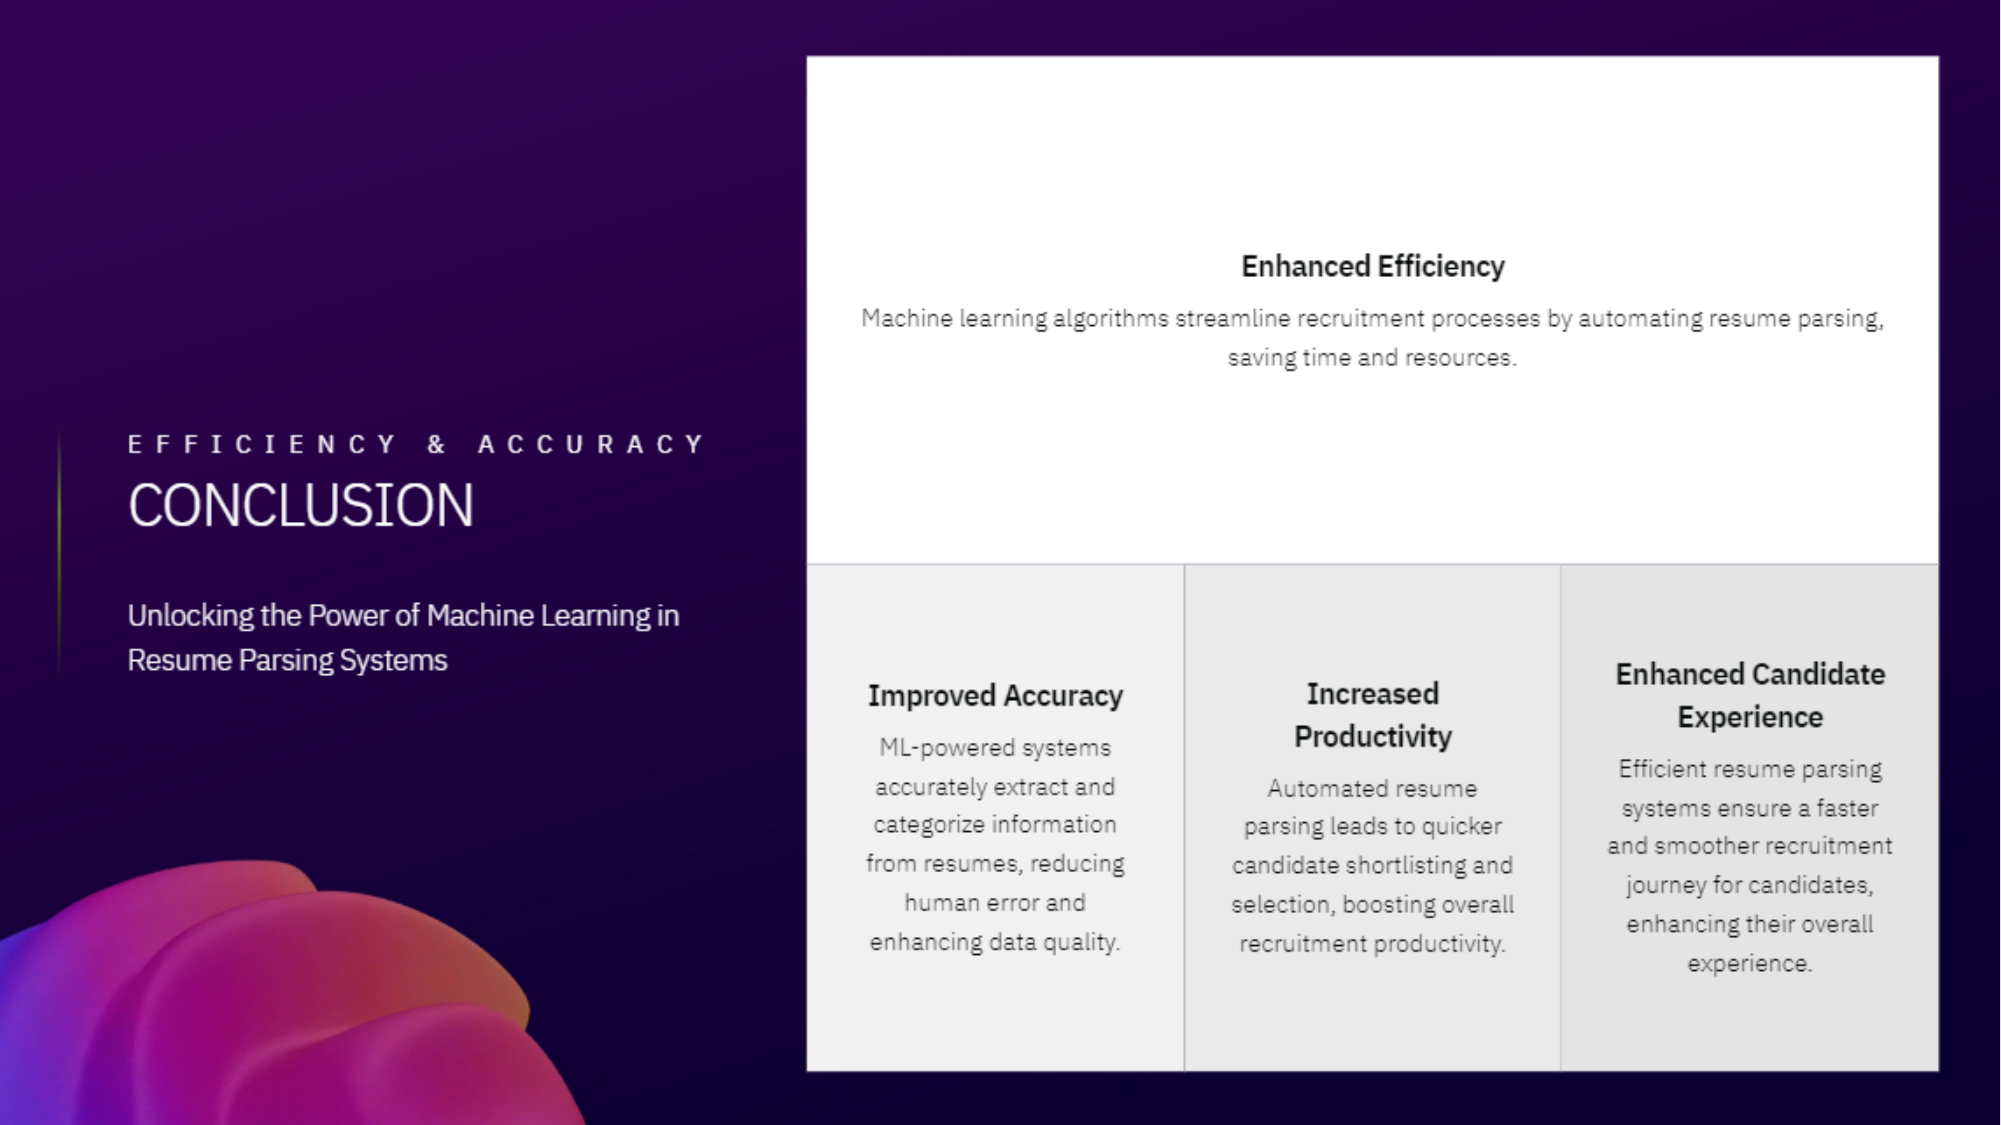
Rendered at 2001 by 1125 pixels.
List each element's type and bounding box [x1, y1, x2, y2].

list [0, 0, 2000, 1125]
